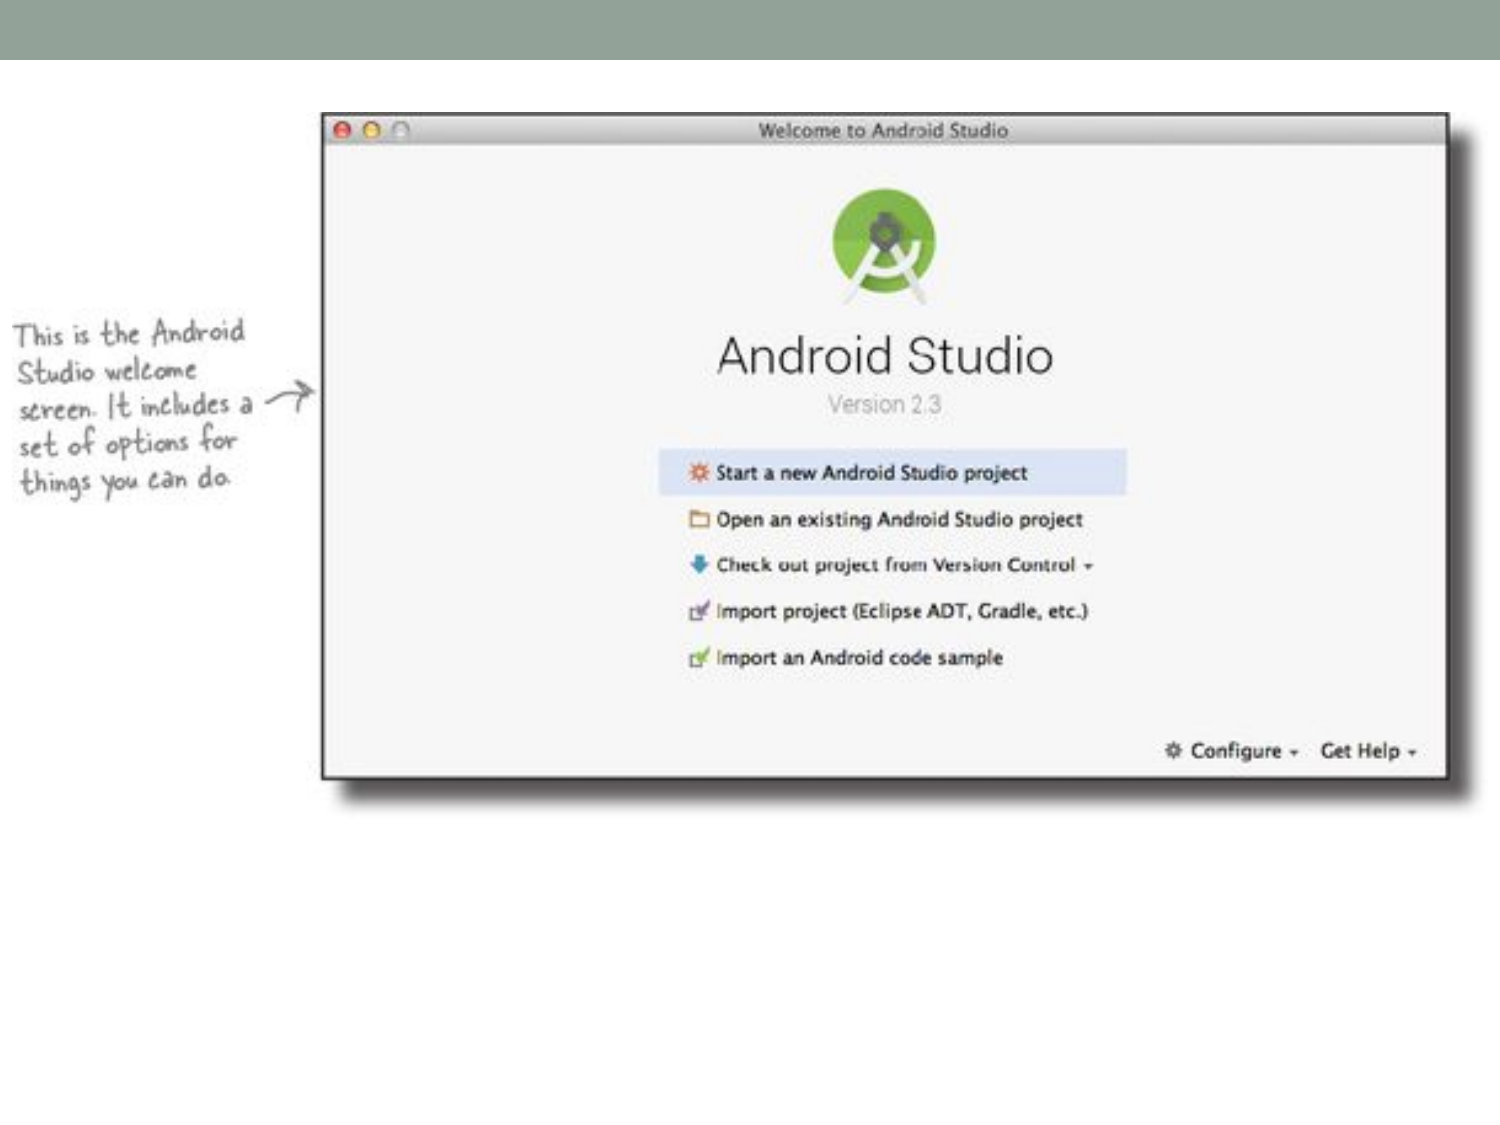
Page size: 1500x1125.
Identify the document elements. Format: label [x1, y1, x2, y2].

list [12, 112, 1488, 819]
